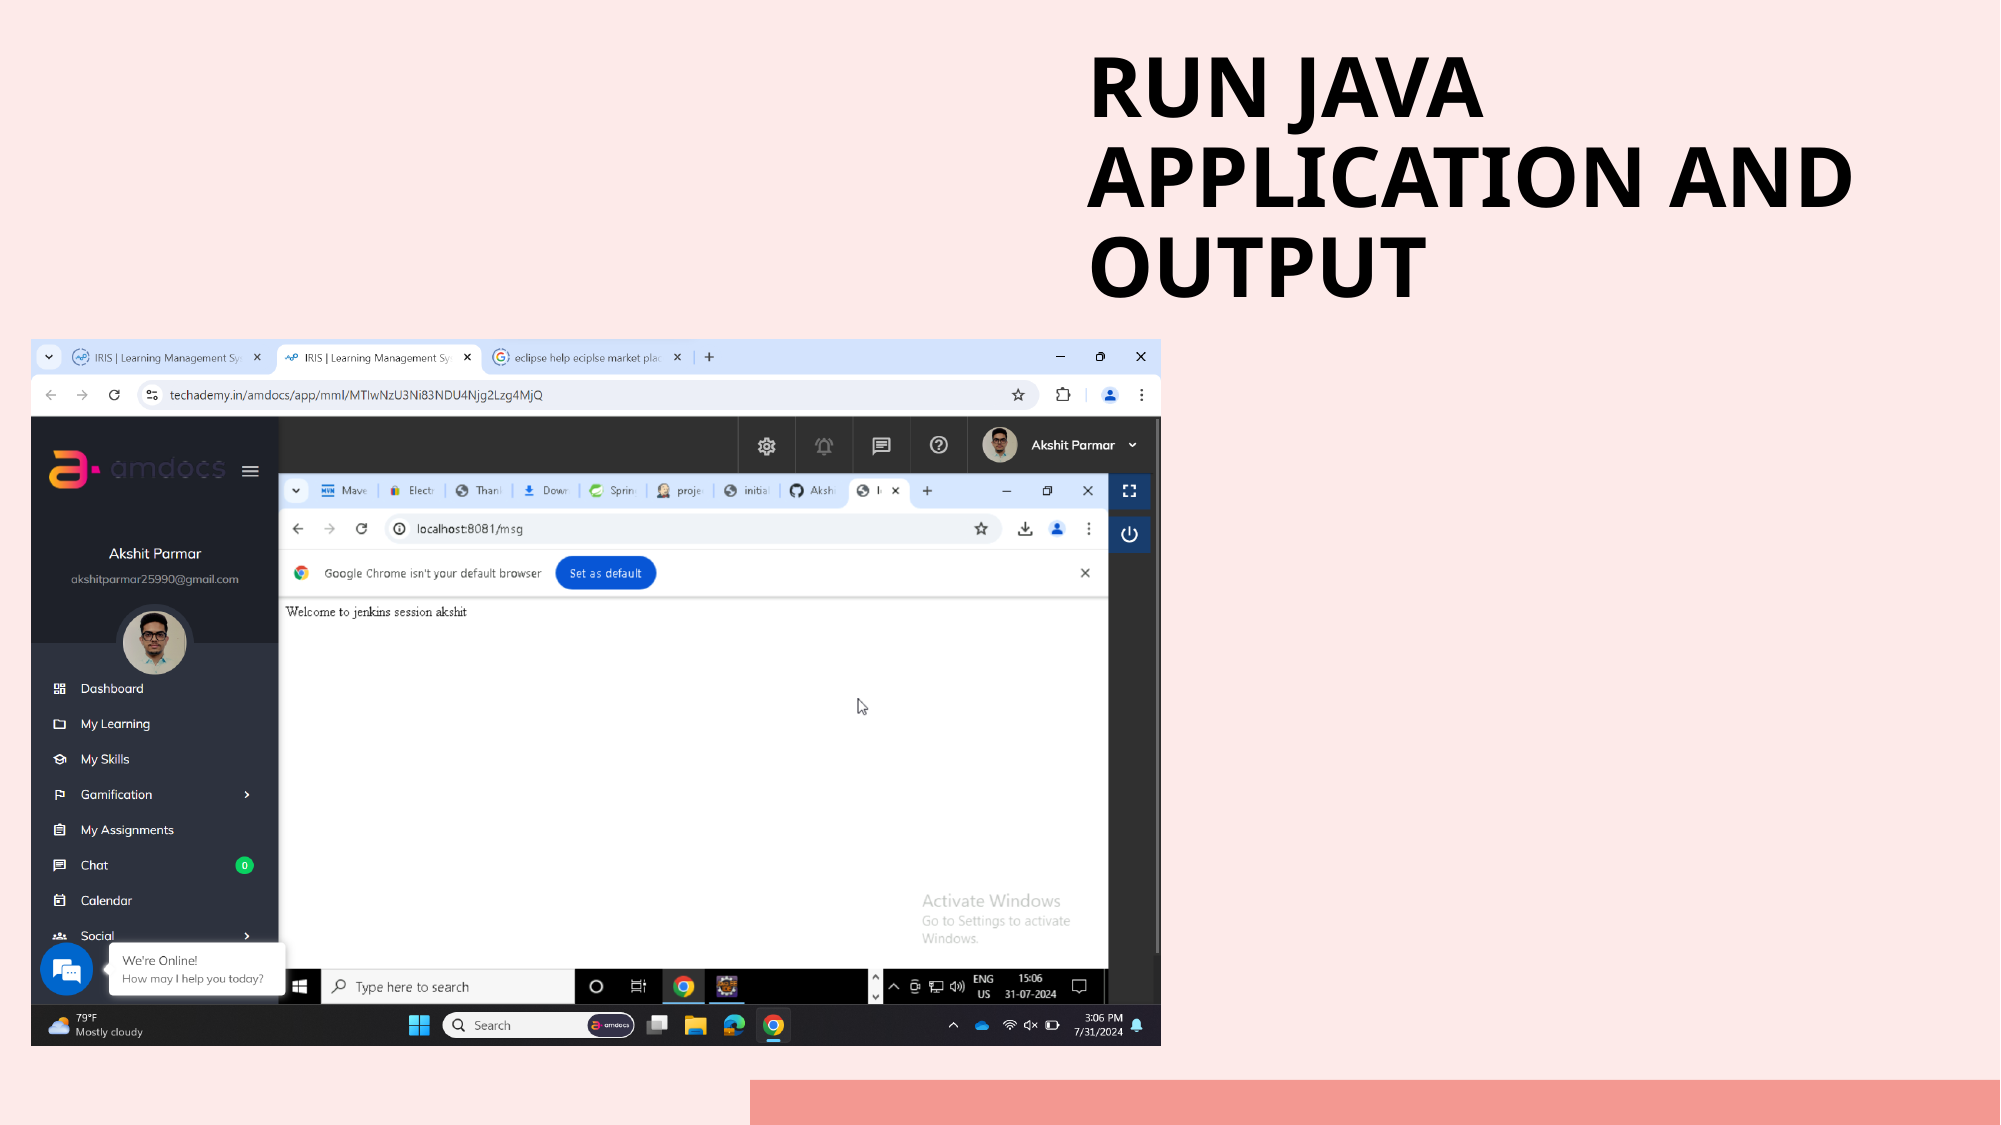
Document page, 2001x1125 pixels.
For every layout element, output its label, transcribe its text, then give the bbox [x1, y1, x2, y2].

title Run java application and output [1072, 28, 1962, 324]
picture [31, 339, 1161, 1046]
